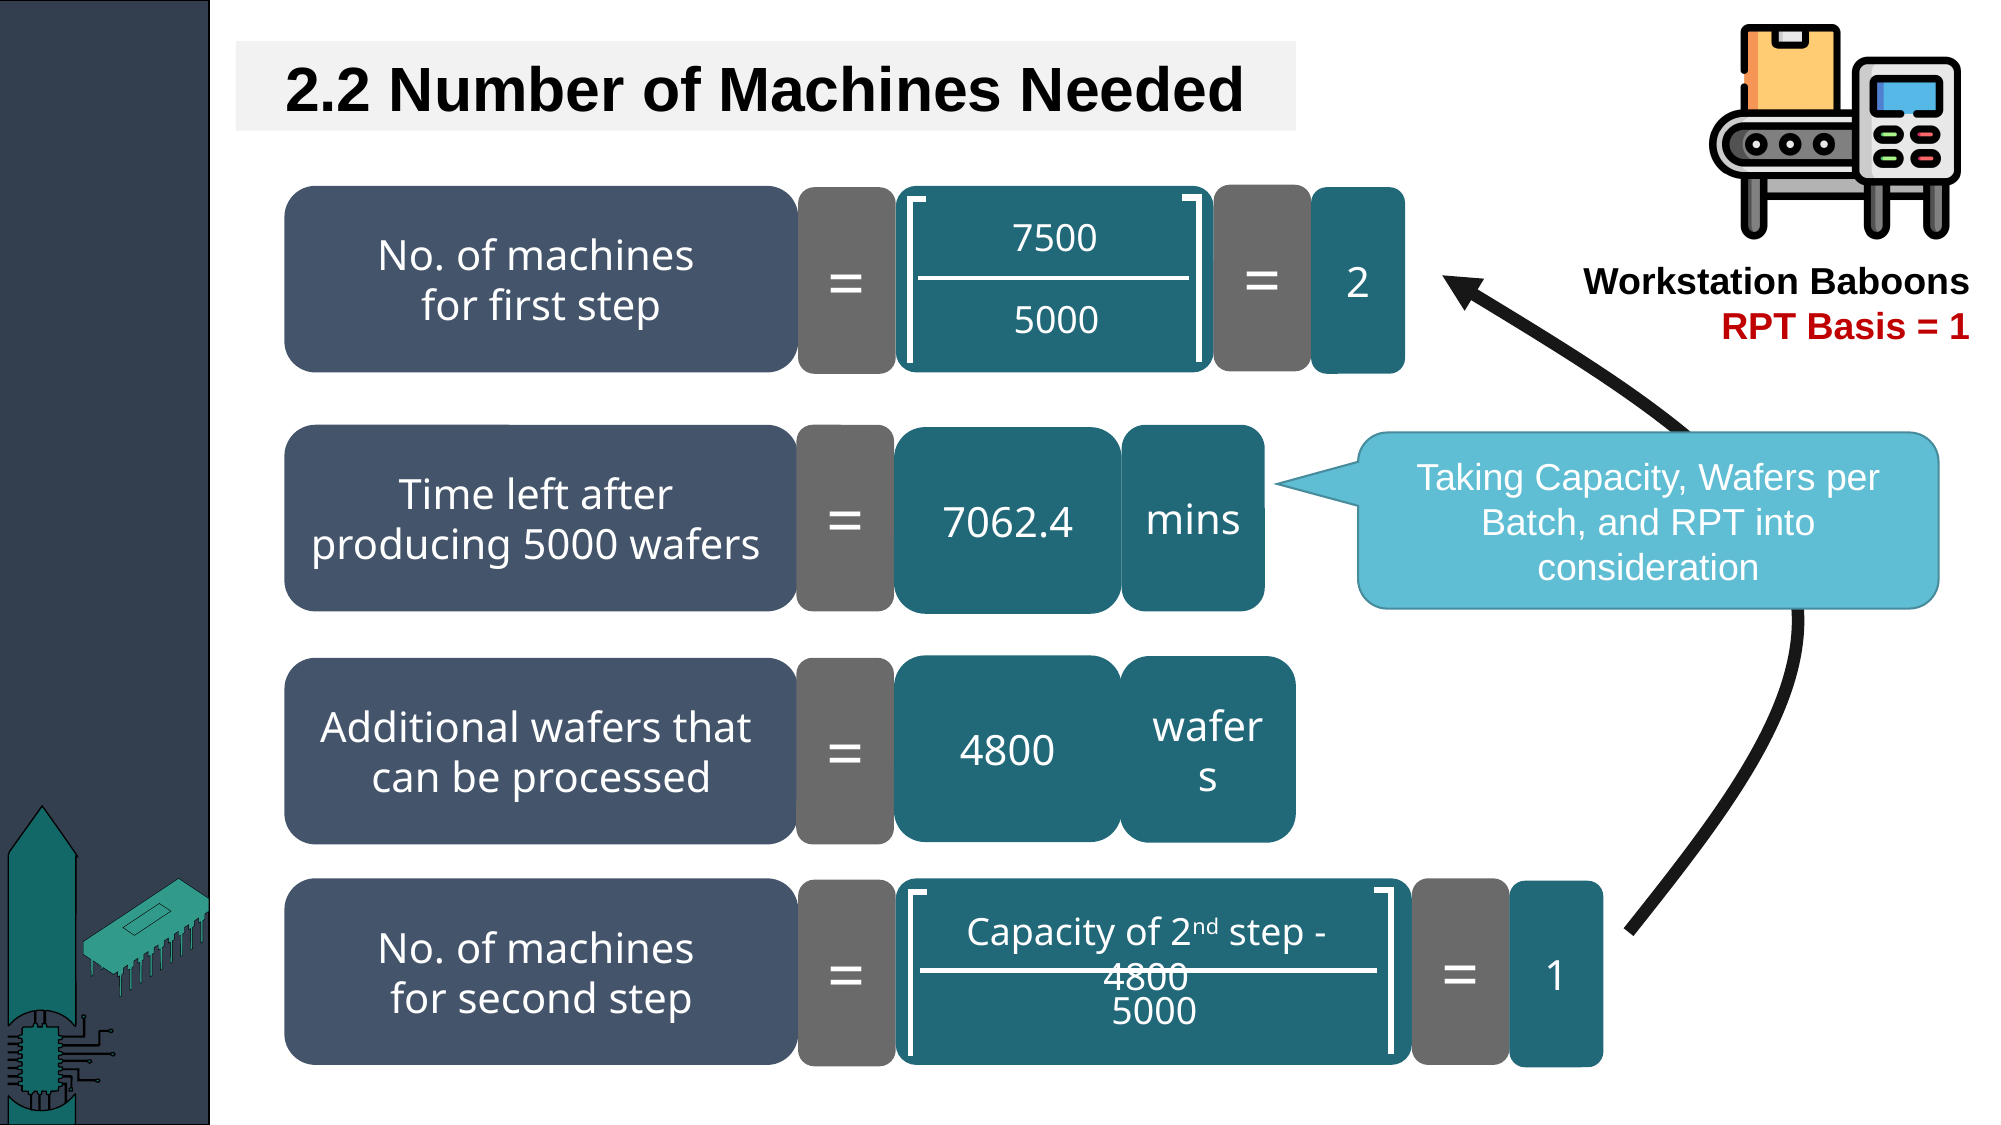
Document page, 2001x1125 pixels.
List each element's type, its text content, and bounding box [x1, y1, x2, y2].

picture [1709, 5, 1961, 258]
text_box 5000 [1010, 979, 1298, 1040]
text_box [1537, 610, 1800, 933]
text_box 2 [1310, 186, 1407, 375]
text_box [1442, 275, 1680, 431]
text_box Time left after producing 5000 wafers [283, 423, 795, 613]
text_box No. of machines for first step [283, 184, 800, 374]
text_box 7500 [937, 206, 1173, 267]
text_box Additional wafers that can be processed [283, 656, 795, 846]
text_box wafers [1118, 655, 1297, 844]
text_box [907, 196, 926, 363]
text_box 1 [1508, 879, 1605, 1069]
text_box Capacity of 2nd step - 4800 [910, 900, 1382, 1006]
text_box 4800 [892, 654, 1121, 844]
text_box No. of machines for second step [283, 877, 800, 1066]
text_box = [1212, 183, 1312, 373]
text_box [894, 877, 1411, 1066]
text_box Workstation Baboons RPT Basis = 1 [1479, 249, 1985, 355]
text_box 7062.4 [892, 426, 1121, 615]
text_box [1374, 887, 1394, 1054]
text_box Taking Capacity, Wafers per Batch, and RPT into consideration [1273, 431, 1940, 610]
text_box = [795, 656, 896, 846]
text_box = [795, 423, 896, 613]
text_box = [1410, 877, 1510, 1066]
text_box [908, 889, 927, 1056]
text_box = [796, 186, 897, 375]
text_box mins [1120, 423, 1266, 613]
text_box 5000 [938, 289, 1175, 349]
text_box 2.2 Number of Machines Needed [235, 41, 1296, 131]
text_box [1182, 194, 1202, 362]
text_box [894, 184, 1213, 374]
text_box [0, 0, 209, 1125]
text_box = [796, 878, 897, 1068]
